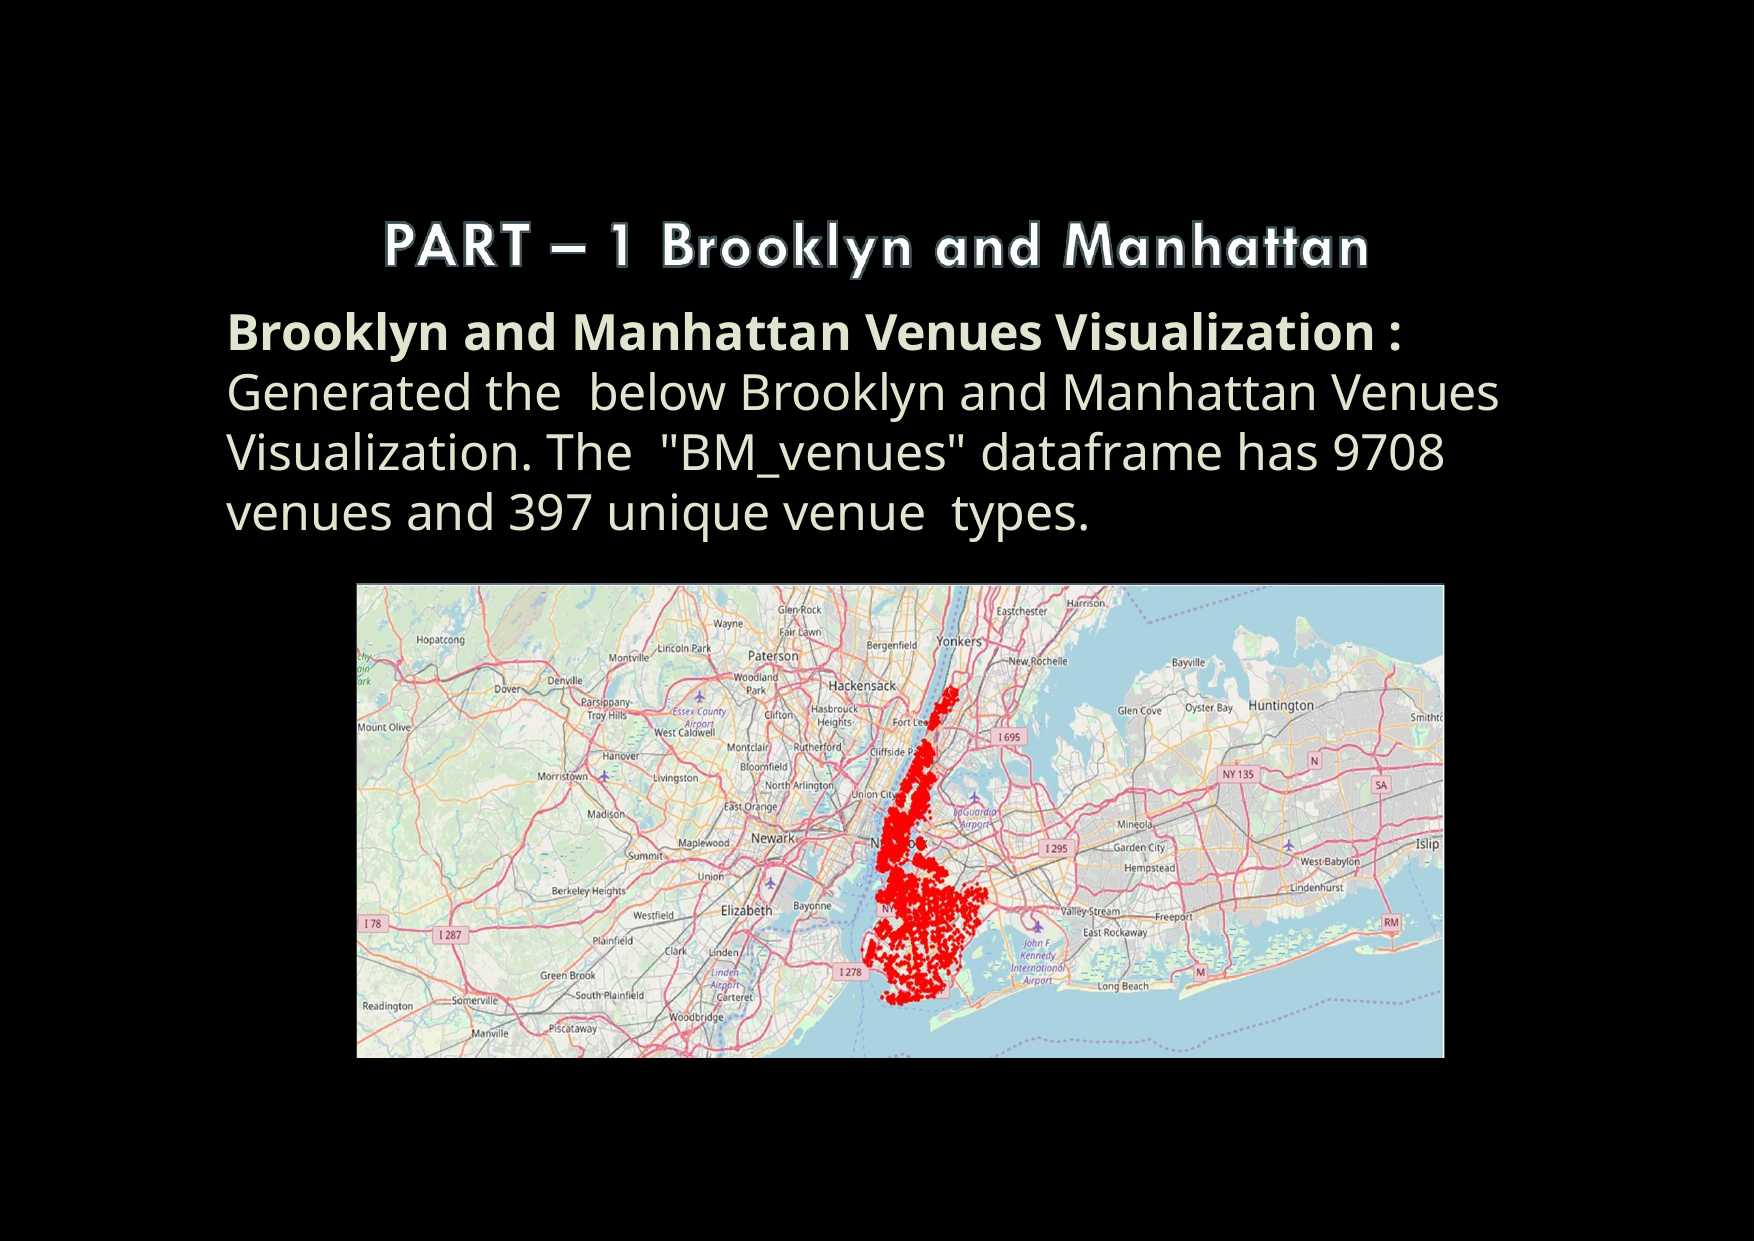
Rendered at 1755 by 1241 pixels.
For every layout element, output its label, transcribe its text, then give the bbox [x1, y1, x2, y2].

text_box [356, 583, 1445, 1058]
title Brooklyn and Manhattan Venues Visualization : Generated the below Brooklyn and Manhattan Venues Visualization. The "BM_venues" dataframe has 9708 venues and 397 unique venue types. [223, 298, 1578, 541]
text_box [549, 243, 587, 254]
text_box [385, 221, 531, 267]
text_box [610, 220, 1368, 280]
